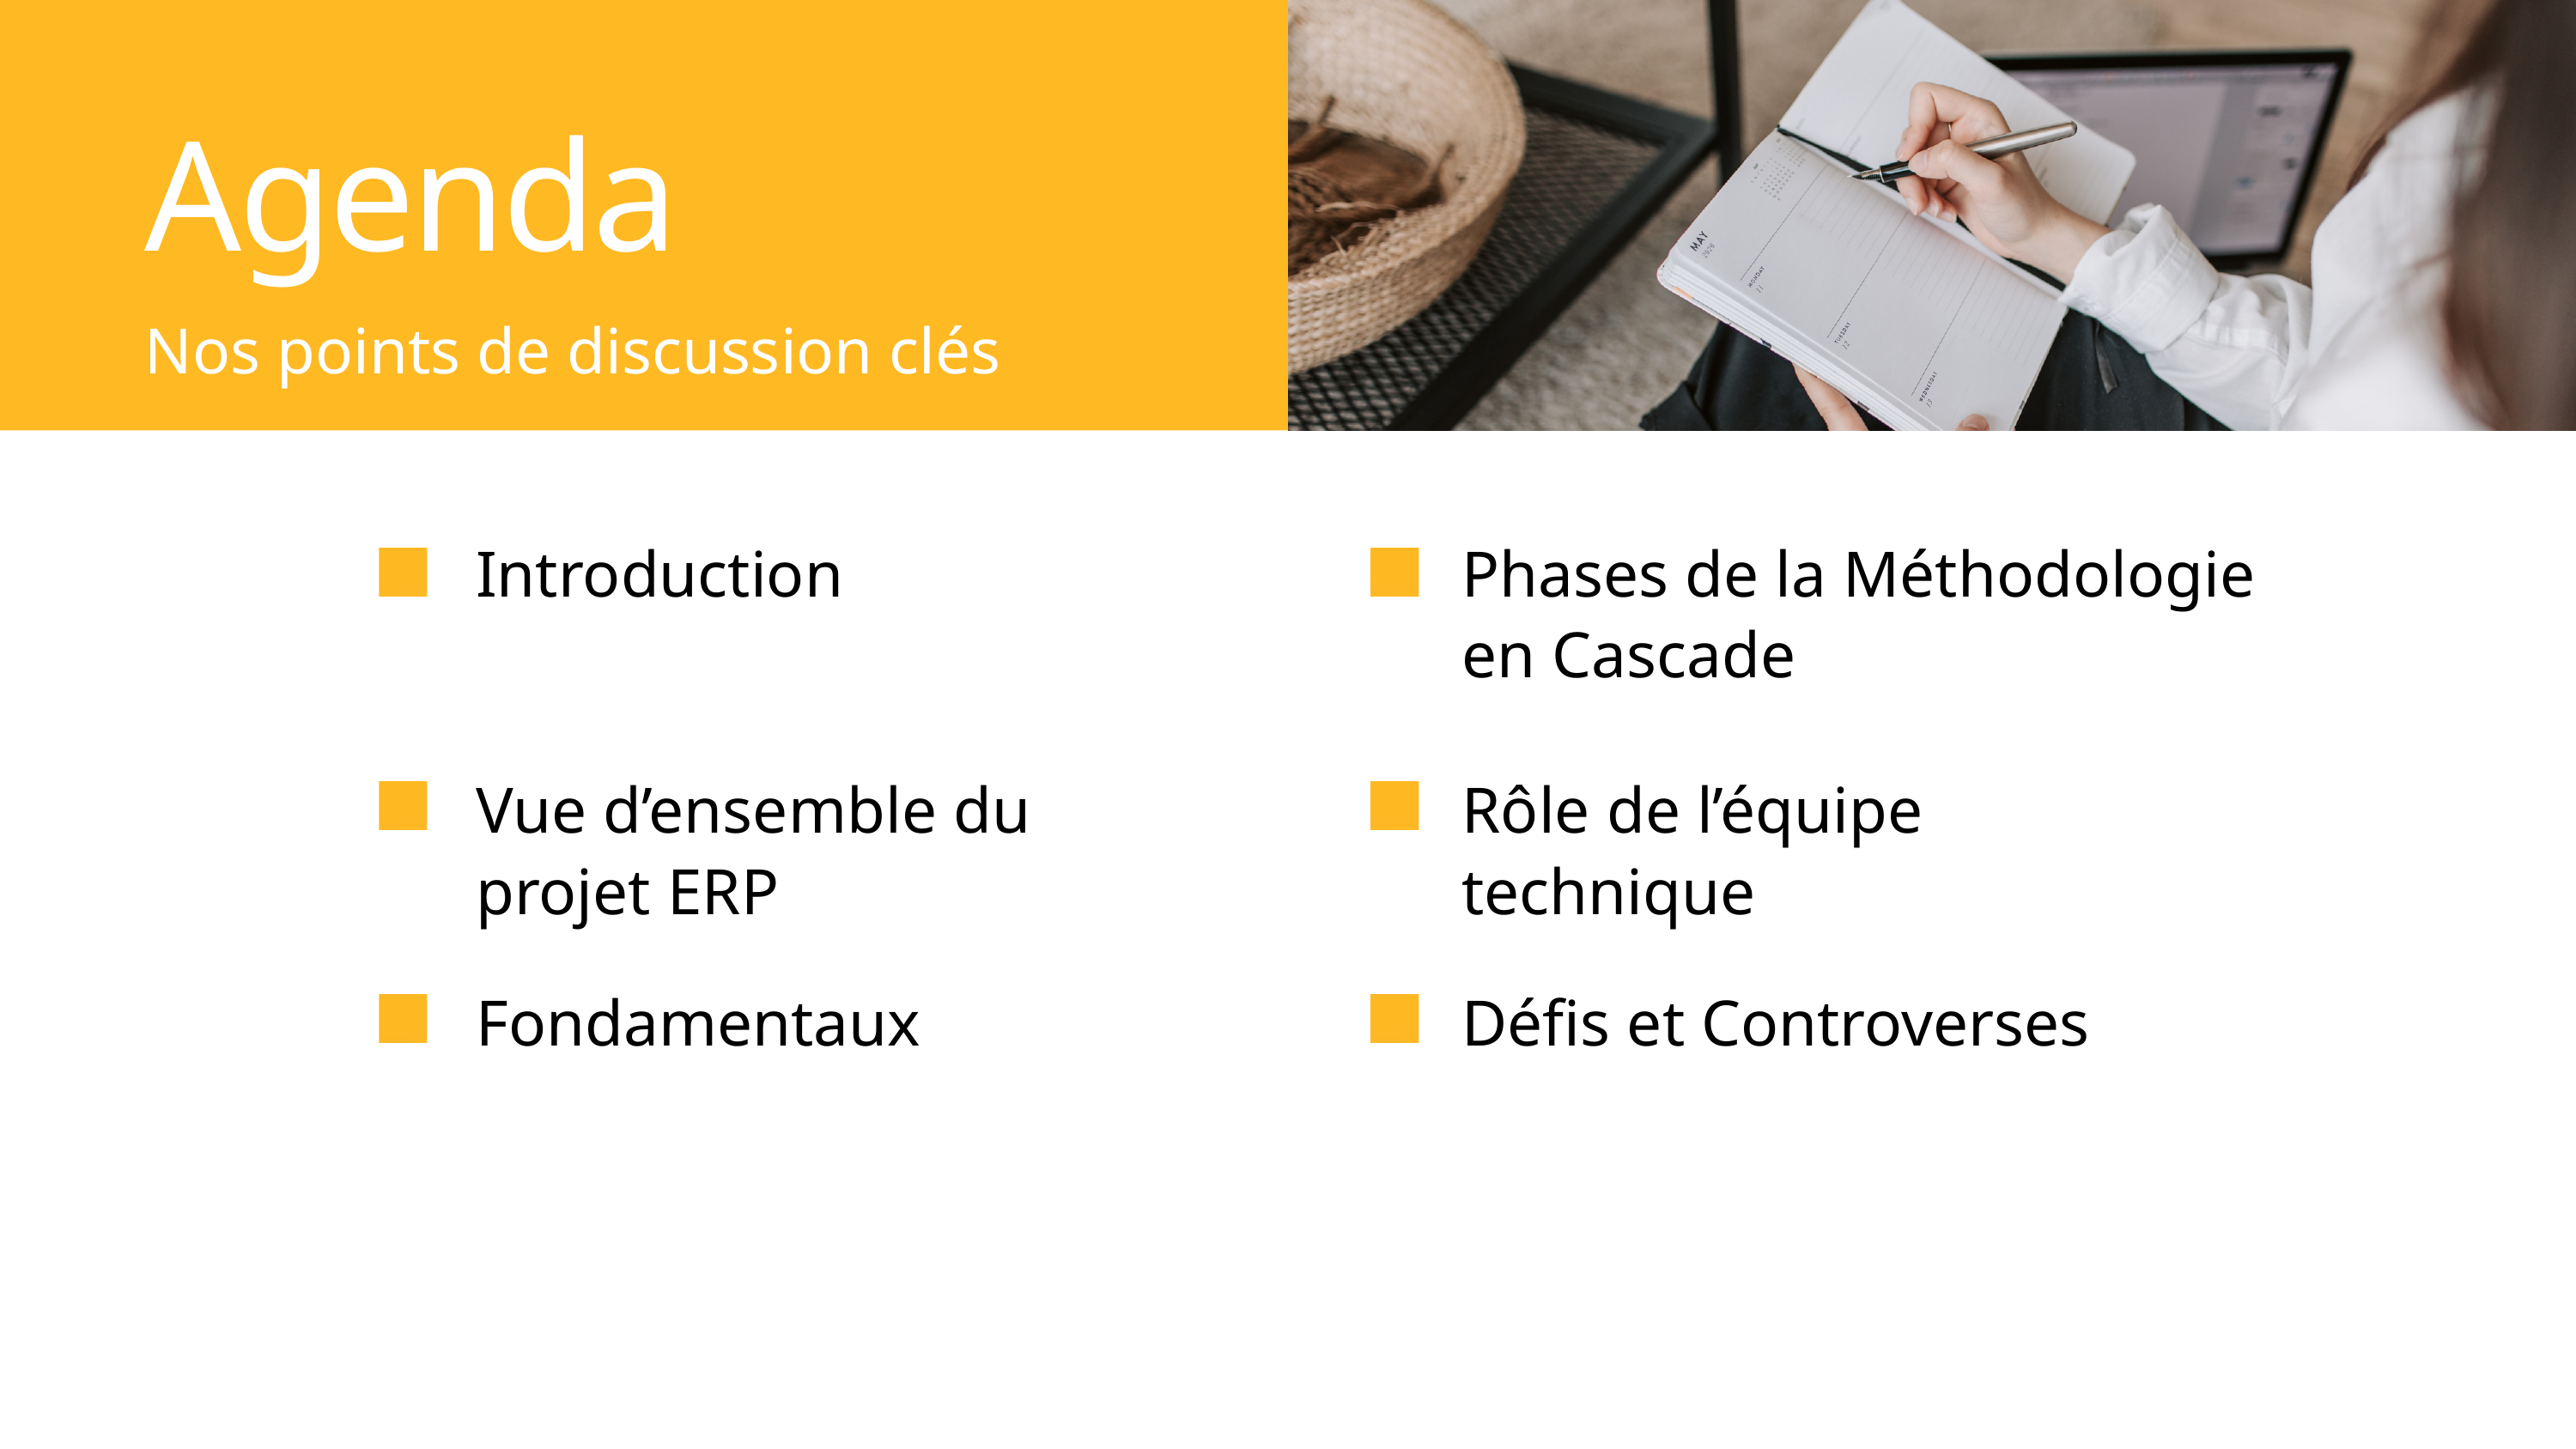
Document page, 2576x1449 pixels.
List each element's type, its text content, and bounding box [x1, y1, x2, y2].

text_box [379, 548, 428, 597]
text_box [144, 92, 1087, 382]
text_box Défis et Controverses [1461, 977, 2197, 1059]
text_box Introduction [476, 528, 1212, 609]
text_box [379, 781, 428, 830]
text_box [1287, 0, 2576, 431]
text_box [379, 994, 428, 1043]
text_box Phases de la Méthodologie en Cascade [1461, 527, 2321, 691]
text_box [1370, 781, 1419, 830]
text_box Fondamentaux [476, 977, 1212, 1059]
text_box [1370, 994, 1419, 1043]
text_box [0, 0, 1285, 431]
text_box [1370, 548, 1419, 597]
text_box Vue d’ensemble du projet ERP [476, 764, 1212, 928]
text_box Rôle de l’équipe technique [1461, 764, 2197, 928]
